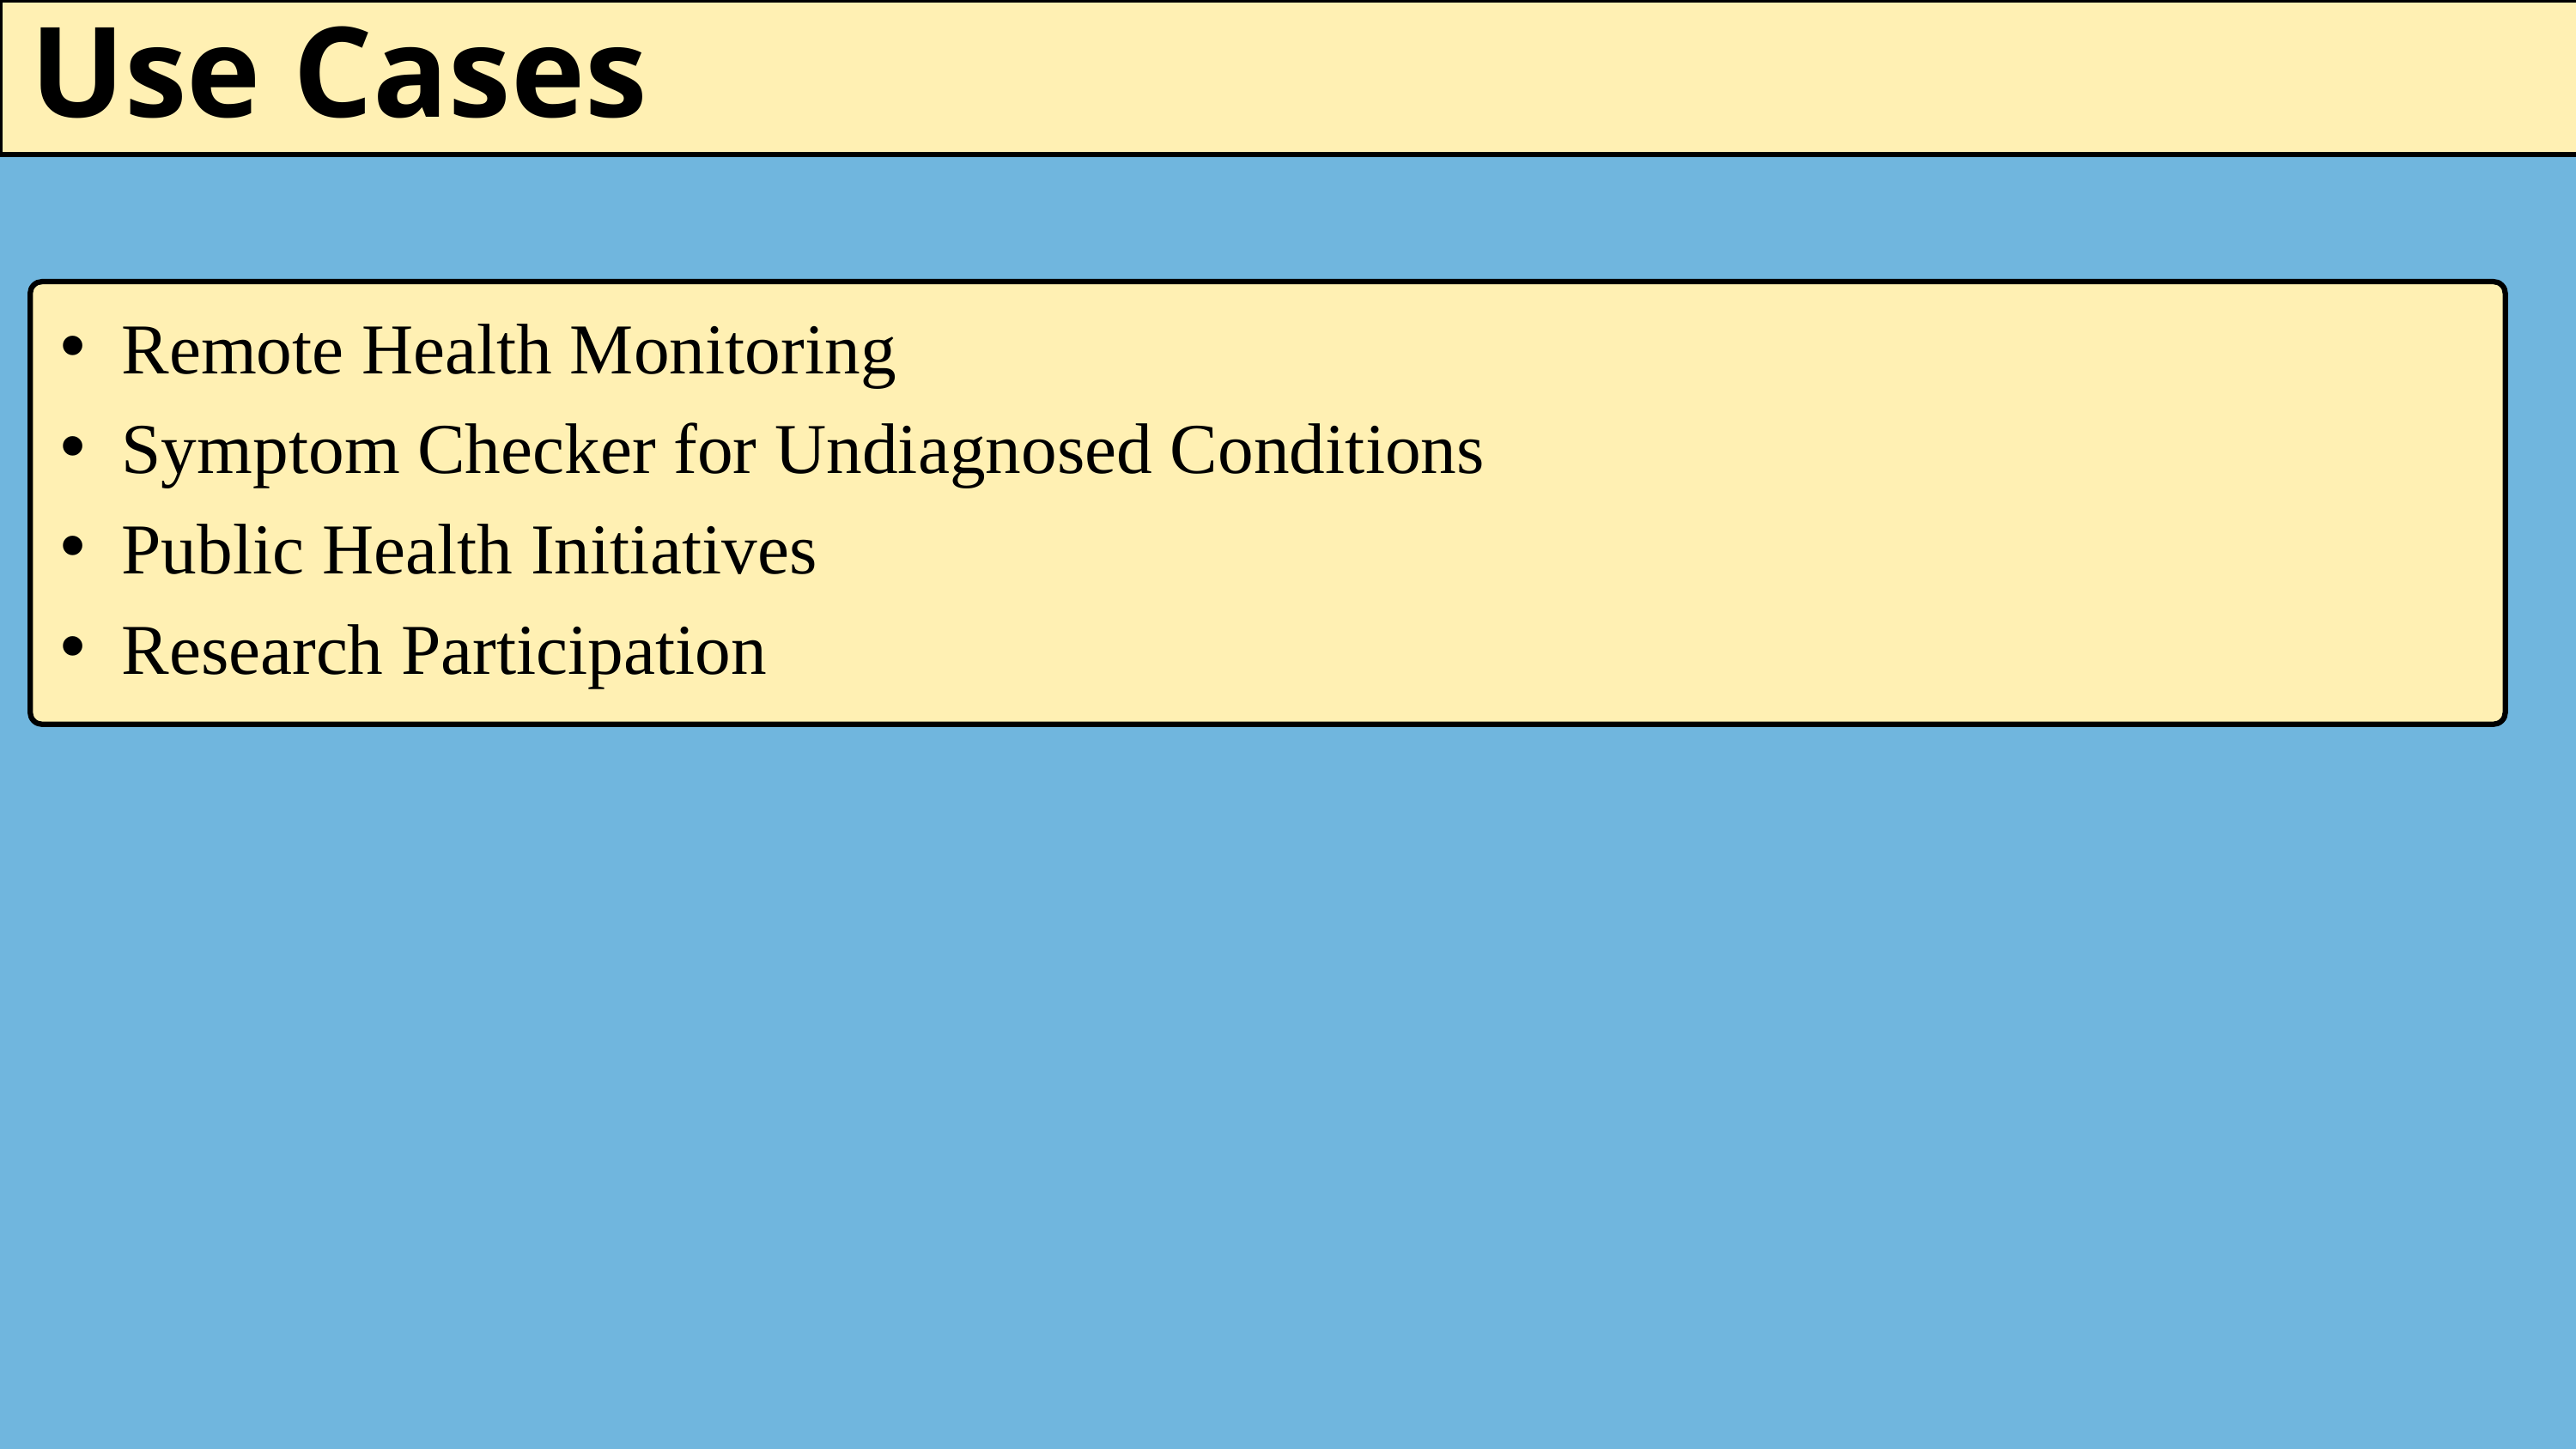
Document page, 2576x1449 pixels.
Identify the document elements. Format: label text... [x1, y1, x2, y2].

text_box Remote Health Monitoring Symptom Checker for Undiagnosed Conditions Public Health Initiatives Research Participation [0, 288, 1619, 789]
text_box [0, 0, 2576, 155]
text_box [29, 281, 2506, 724]
